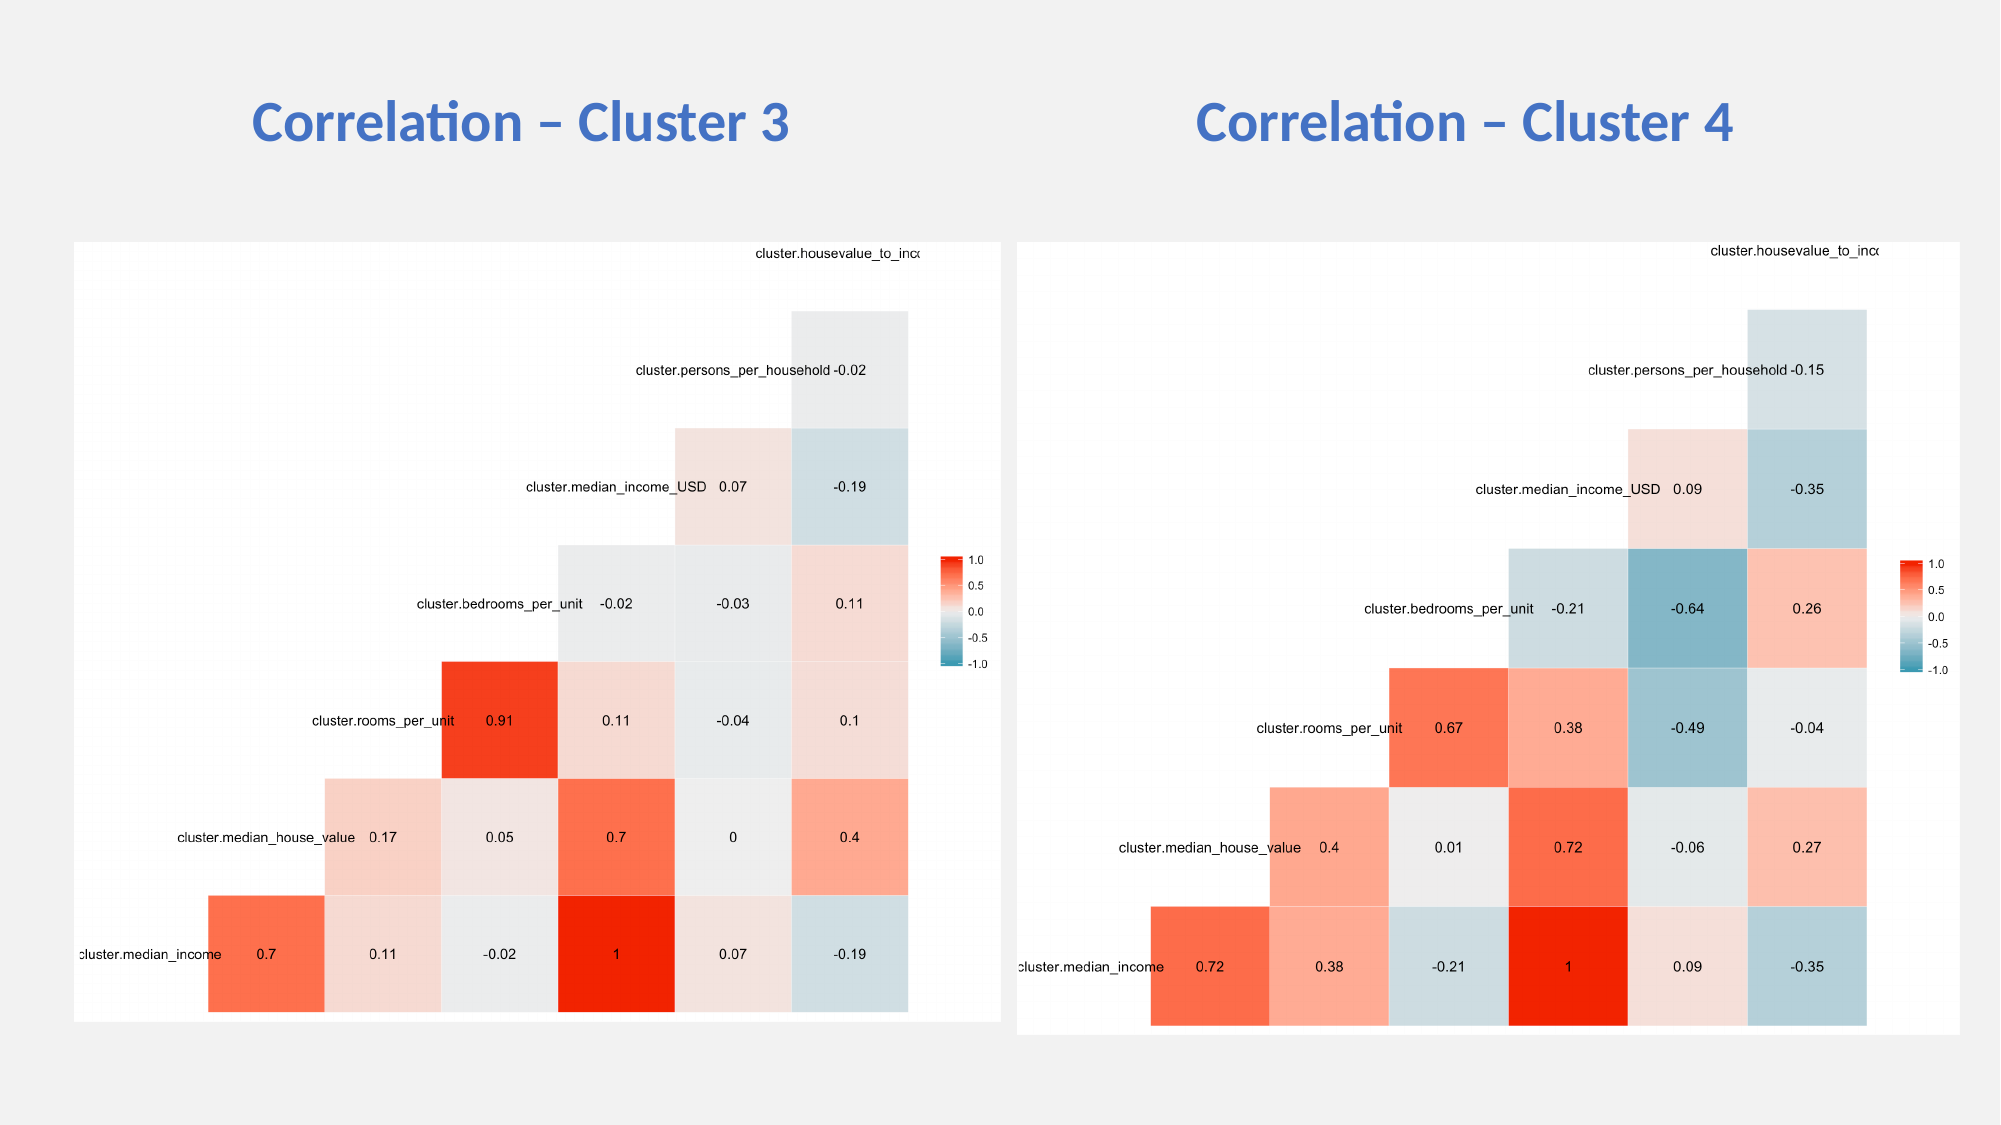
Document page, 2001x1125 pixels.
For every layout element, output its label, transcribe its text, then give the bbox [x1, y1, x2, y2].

picture [74, 242, 1001, 1022]
text_box Correlation – Cluster 3 [73, 75, 969, 161]
text_box Correlation – Cluster 4 [1017, 75, 1913, 161]
picture [1017, 242, 1960, 1035]
